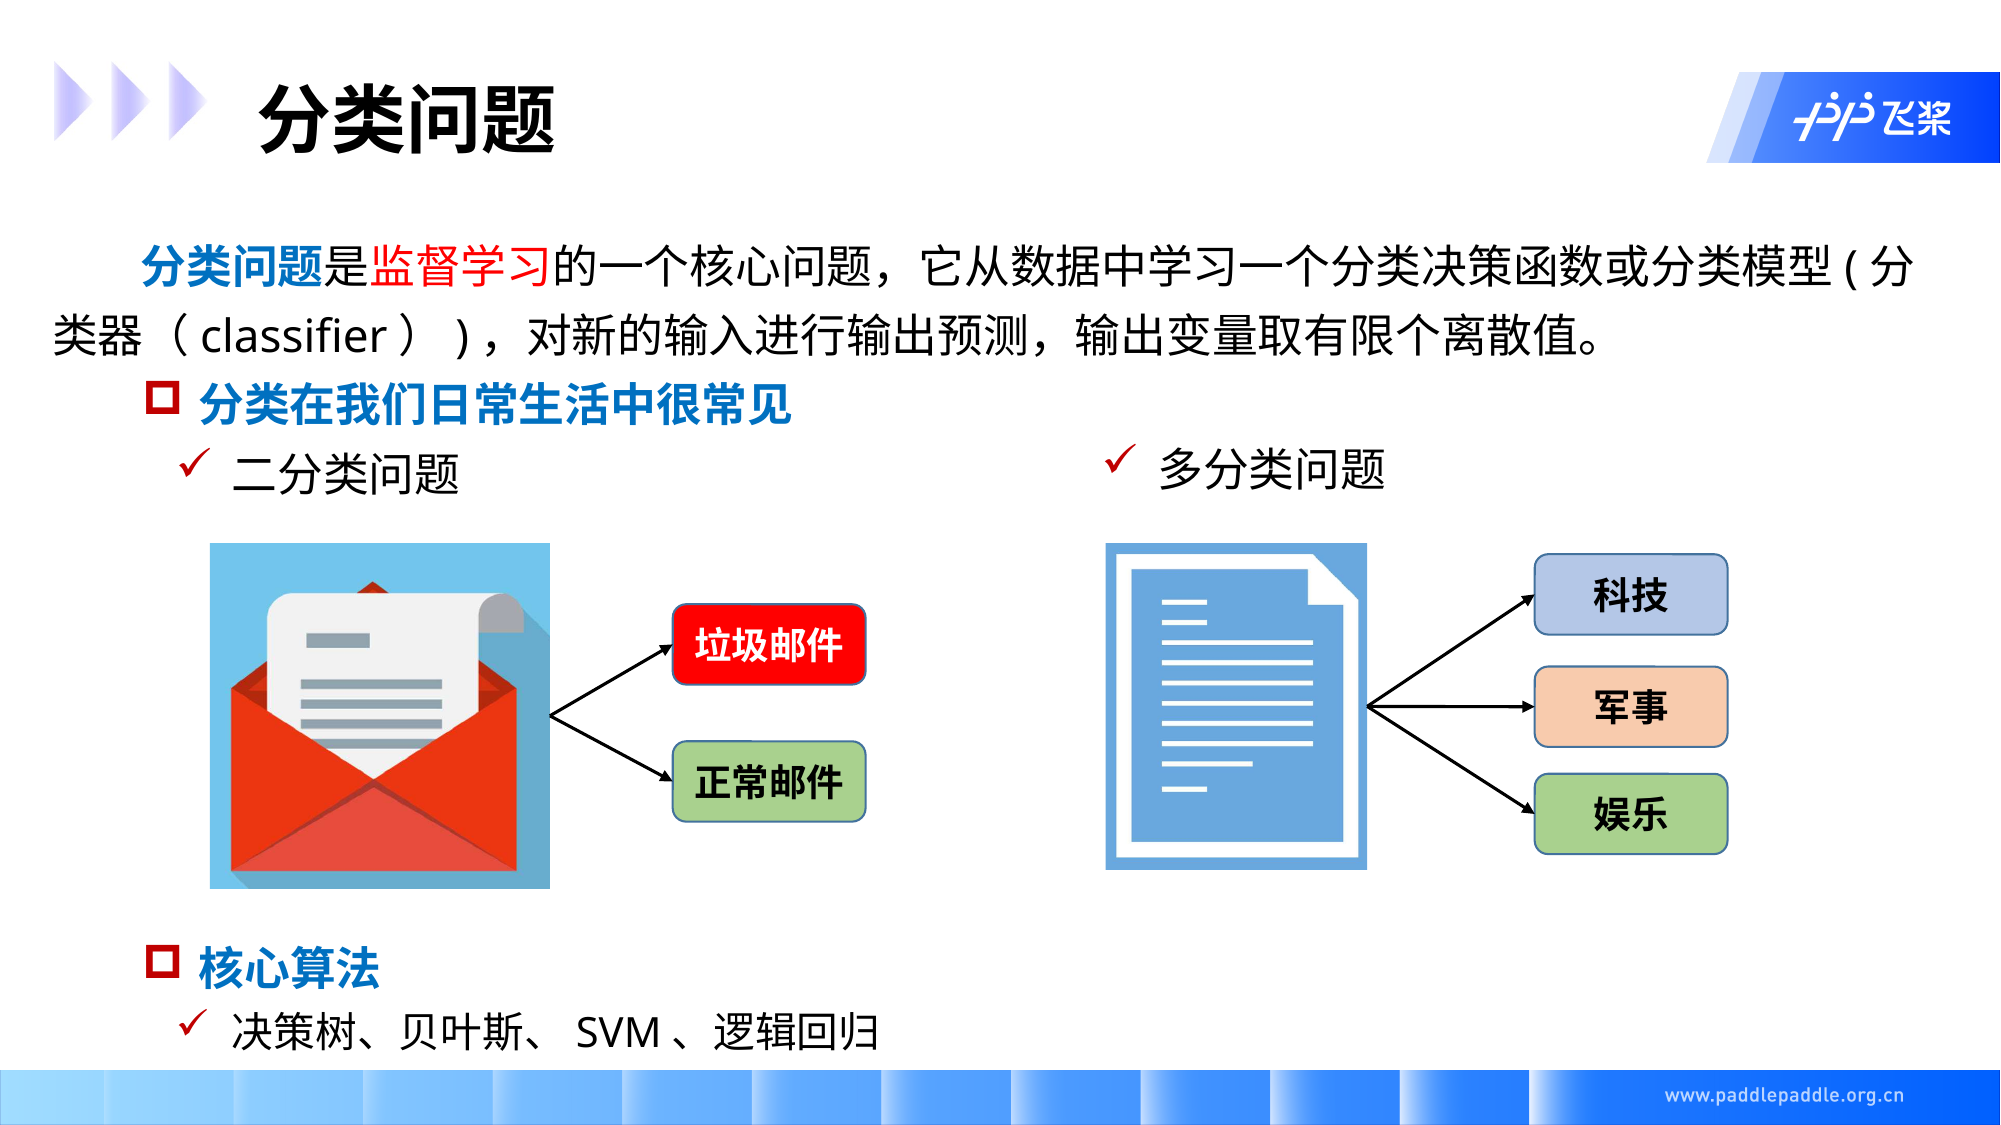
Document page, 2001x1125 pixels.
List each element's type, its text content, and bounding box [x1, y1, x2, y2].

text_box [549, 644, 673, 715]
picture [0, 1070, 2000, 1125]
picture [1105, 543, 1368, 870]
text_box 分类问题 [242, 65, 758, 171]
text_box 多分类问题 [1011, 428, 1792, 504]
text_box 垃圾邮件 [671, 603, 867, 686]
text_box 分类问题是监督学习的一个核心问题，它从数据中学习一个分类决策函数或分类模型(分类器（classifier）)，对新的输入进行输出预测，输出变量取有限个离散值。 [37, 216, 1953, 369]
text_box 二分类问题 [85, 432, 866, 508]
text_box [1367, 594, 1535, 706]
text_box 正常邮件 [671, 740, 867, 823]
picture [1679, 72, 2000, 163]
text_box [1367, 707, 1535, 814]
text_box 科技 [1533, 553, 1729, 636]
text_box 核心算法 [127, 927, 1808, 1003]
text_box 分类在我们日常生活中很常见 [127, 363, 1808, 439]
text_box 决策树、贝叶斯、SVM、逻辑回归 [85, 993, 976, 1064]
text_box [549, 715, 673, 782]
text_box 娱乐 [1533, 772, 1729, 856]
picture [209, 543, 550, 889]
text_box 军事 [1535, 665, 1729, 748]
